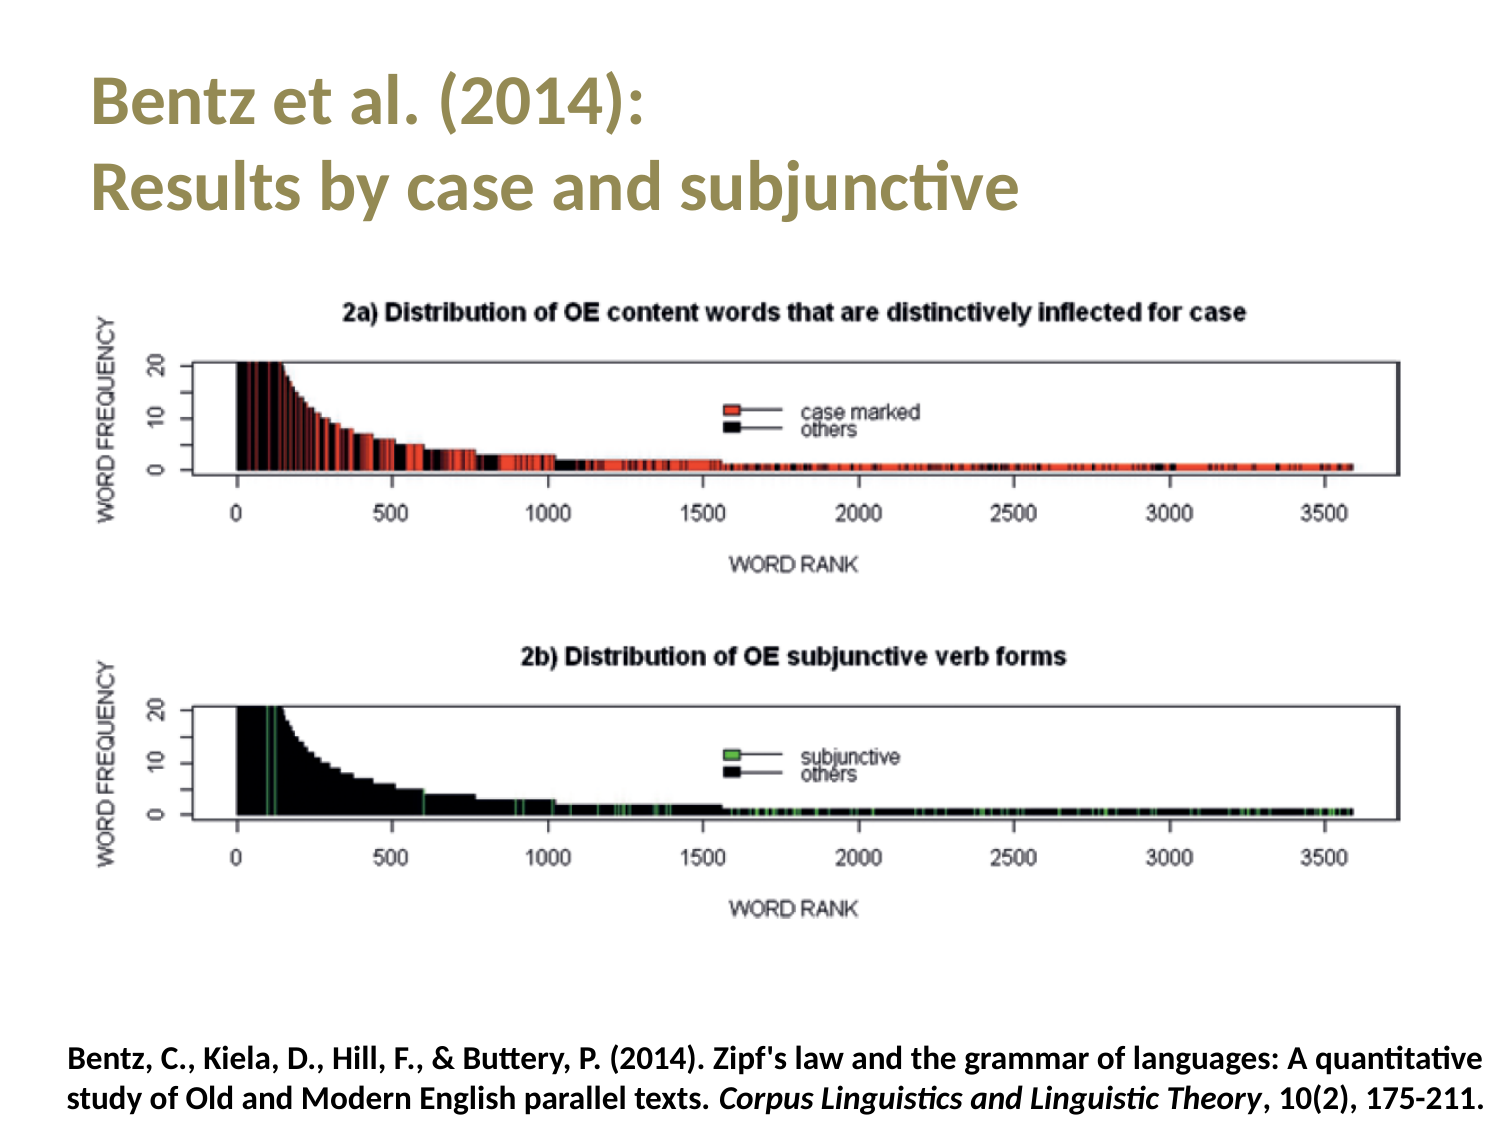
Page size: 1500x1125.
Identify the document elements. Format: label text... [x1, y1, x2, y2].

text_box Bentz et al. (2014): Results by case and subjunctive [74, 45, 1425, 233]
picture [52, 267, 1441, 937]
text_box Bentz, C., Kiela, D., Hill, F., & Buttery, P. (2014). Zipf's law and the grammar of languages: A quantitative study of Old and Modern English parallel texts. Corpus Linguistics and Linguistic Theory, 10(2), 175-211. [0, 1029, 1500, 1124]
